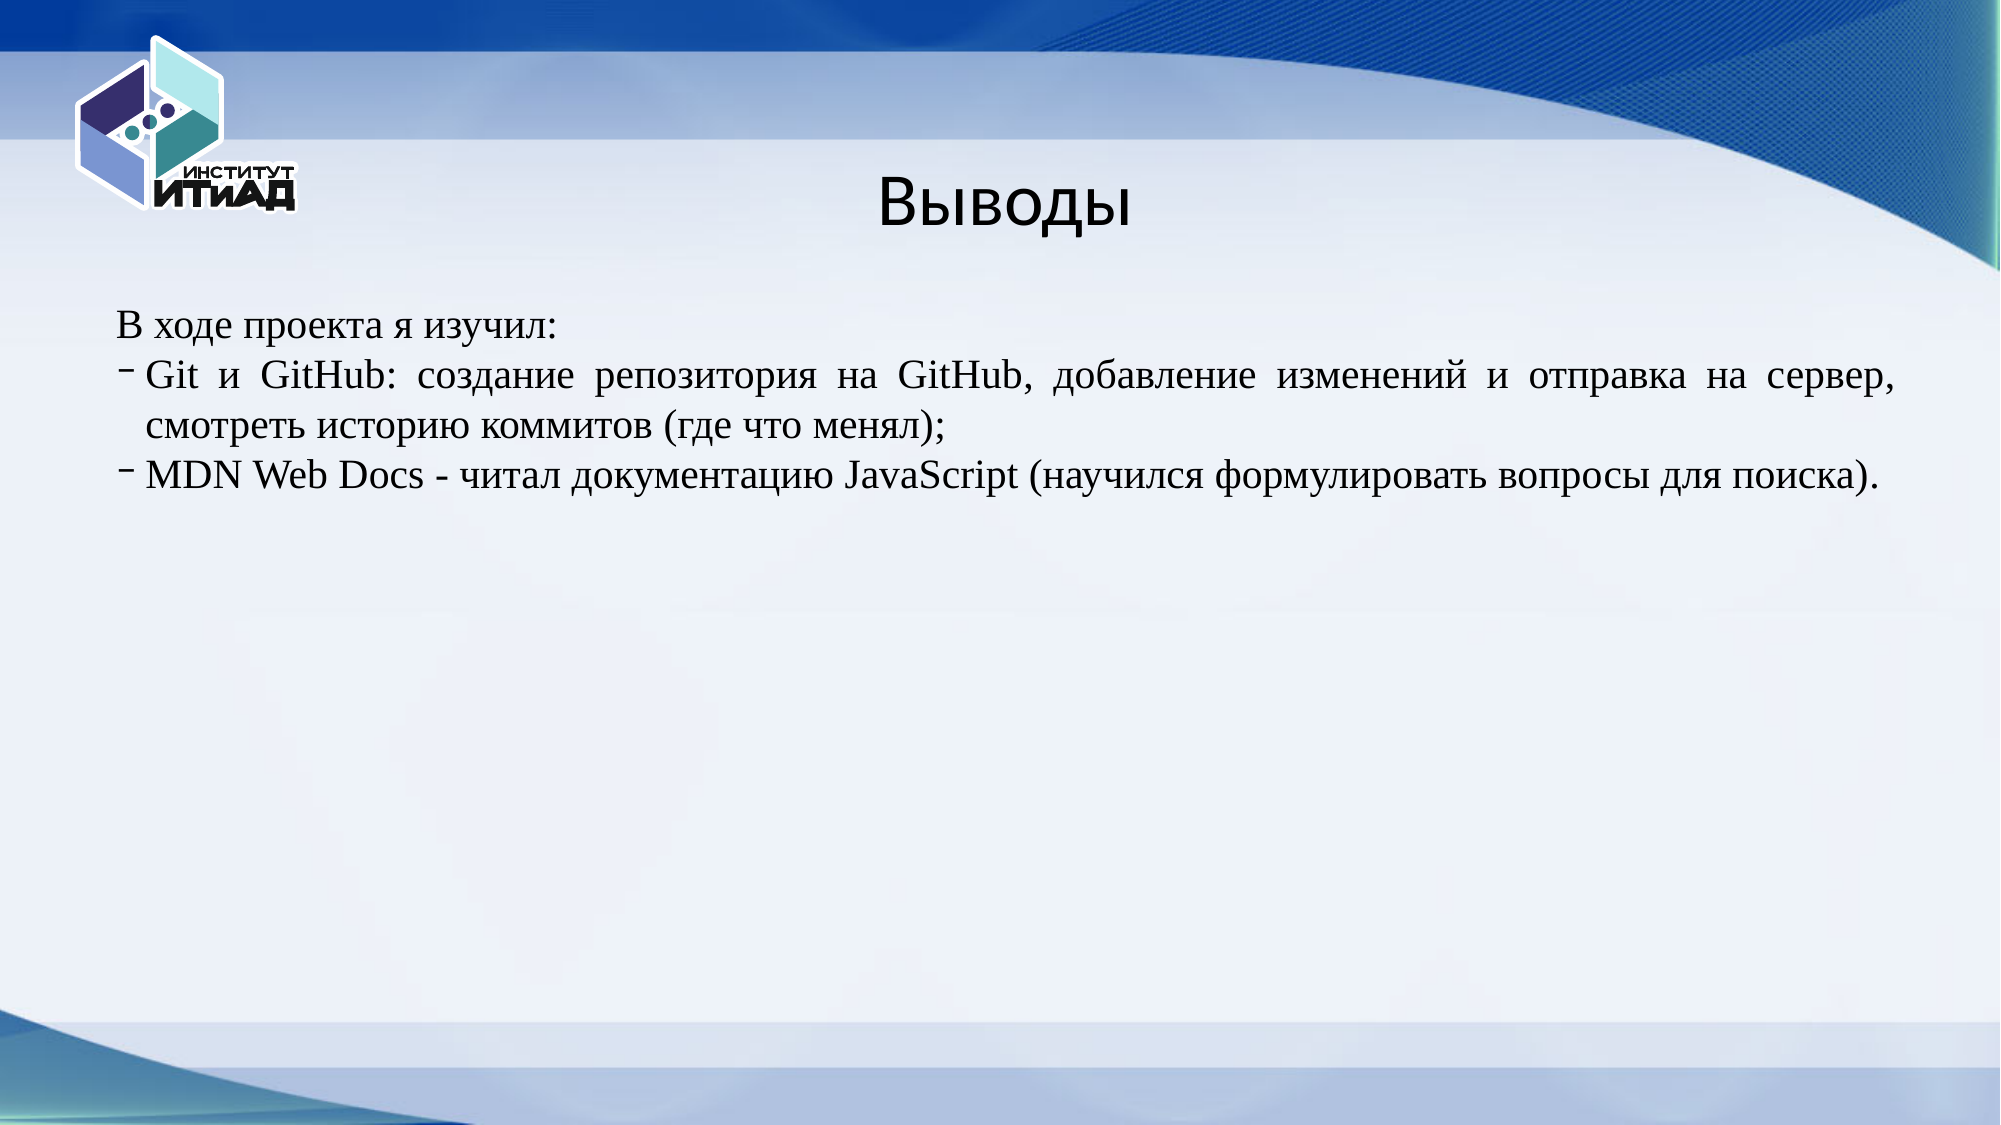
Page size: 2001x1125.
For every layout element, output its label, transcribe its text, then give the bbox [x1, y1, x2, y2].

picture [0, 0, 2000, 1125]
text_box В ходе проекта я изучил: Git и GitHub: создание репозитория на GitHub, добавление изменений и отправка на сервер, смотреть историю коммитов (где что менял); MDN Web Docs - читал документацию JavaScript (научился формулировать вопросы для поиска). [101, 289, 1910, 505]
text_box Выводы [463, 143, 1548, 248]
